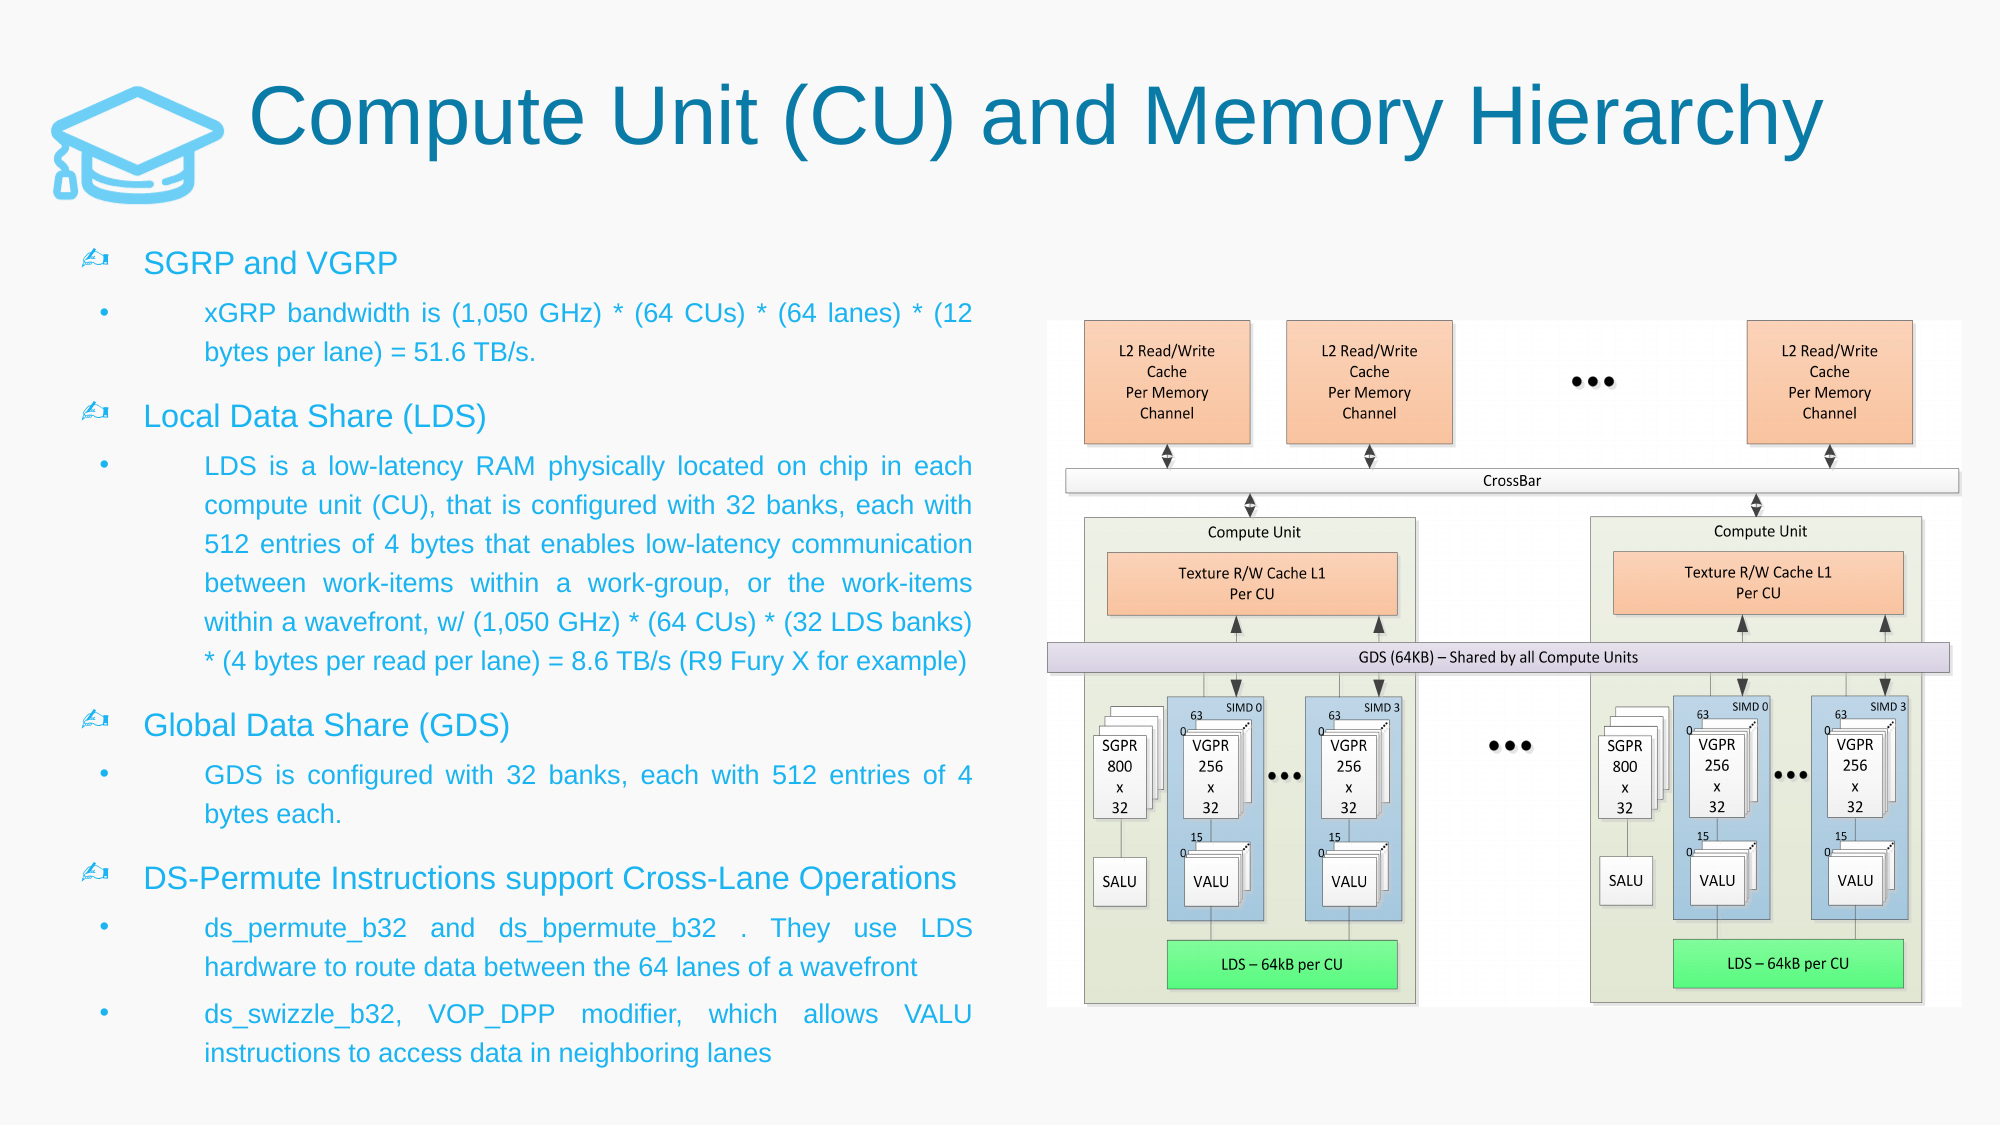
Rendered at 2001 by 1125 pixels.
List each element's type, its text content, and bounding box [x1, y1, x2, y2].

title Compute Unit (CU) and Memory Hierarchy [233, 59, 1863, 176]
list SGRP and VGRP xGRP bandwidth is (1,050 GHz) * (64 CUs) * (64 lanes) * (12 bytes per lane) = 51.6 TB/s. Local Data Share (LDS) LDS is a low-latency RAM physically located on chip in each compute unit (CU), that is configured with 32 banks, each with 512 entries of 4 bytes that enables low-latency communication between work-items within a work-group, or the work-items within a wavefront, w/ (1,050 GHz) * (64 CUs) * (32 LDS banks) * (4 bytes per read per lane) = 8.6 TB/s (R9 Fury X for example) Global Data Share (GDS) GDS is configured with 32 banks, each with 512 entries of 4 bytes each. DS-Permute Instructions support Cross-Lane Operations ds_permute_b32 and ds_bpermute_b32 . They use LDS hardware to route data between the 64 lanes of a wavefront ds_swizzle_b32, VOP_DPP modifier, which allows VALU instructions to access data in neighboring lanes [64, 222, 988, 1084]
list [1047, 320, 1962, 1007]
picture [0, 0, 2001, 1125]
